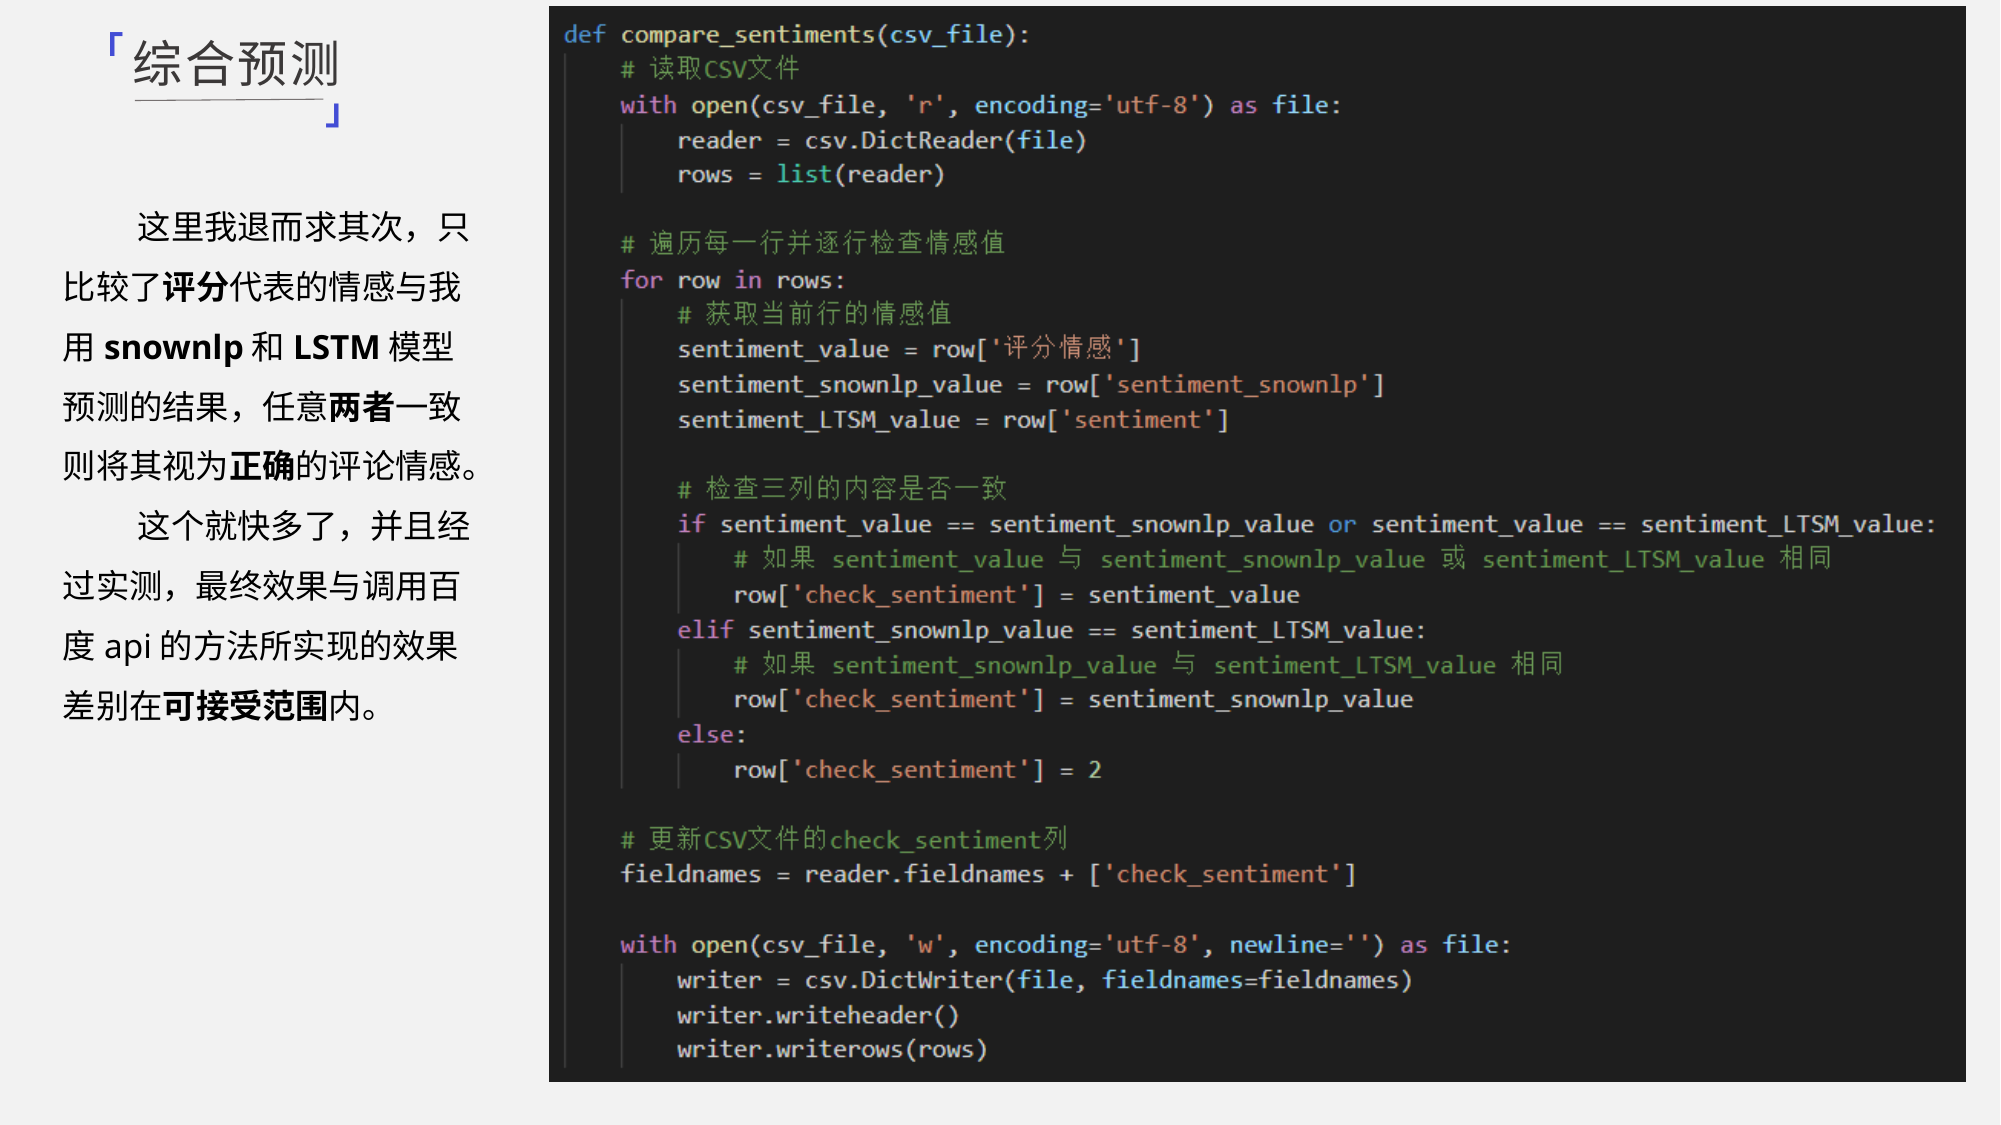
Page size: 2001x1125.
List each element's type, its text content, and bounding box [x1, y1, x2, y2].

picture [549, 6, 1966, 1082]
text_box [71, 19, 379, 158]
text_box 这里我退而求其次，只比较了评分代表的情感与我用snownlp和LSTM模型预测的结果，任意两者一致则将其视为正确的评论情感。 这个就快多了，并且经过实测，最终效果与调用百度api的方法所实现的效果差别在可接受范围内。 [48, 178, 495, 733]
